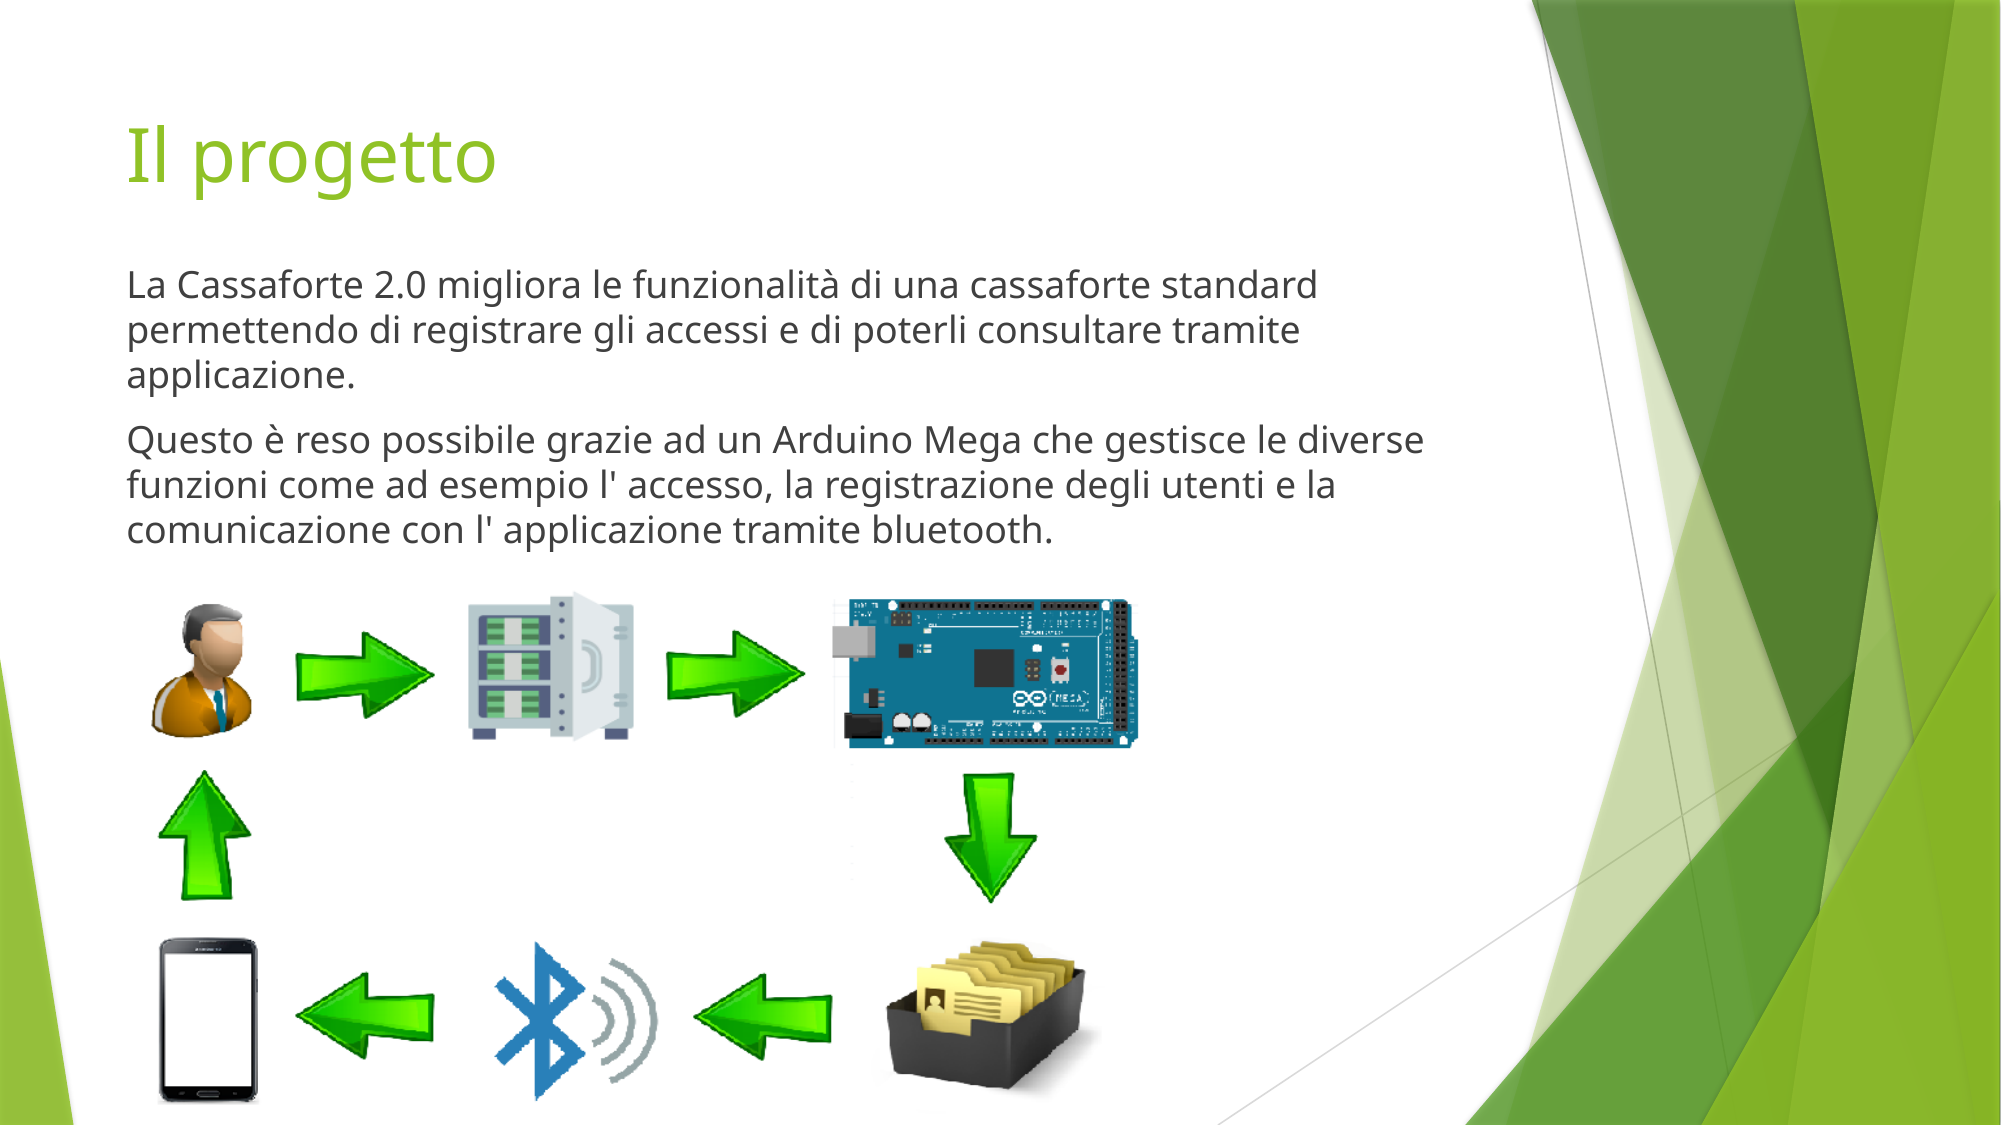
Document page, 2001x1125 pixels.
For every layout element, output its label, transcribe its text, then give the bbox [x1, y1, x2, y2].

picture [110, 580, 1185, 1120]
list La Cassaforte 2.0 migliora le funzionalità di una cassaforte standard permettendo di registrare gli accessi e di poterli consultare tramite applicazione. Questo è reso possibile grazie ad un Arduino Mega che gestisce le diverse funzioni come ad esempio l' accesso, la registrazione degli utenti e la comunicazione con l' applicazione tramite bluetooth. [111, 253, 1522, 890]
title Il progetto [111, 99, 1522, 253]
